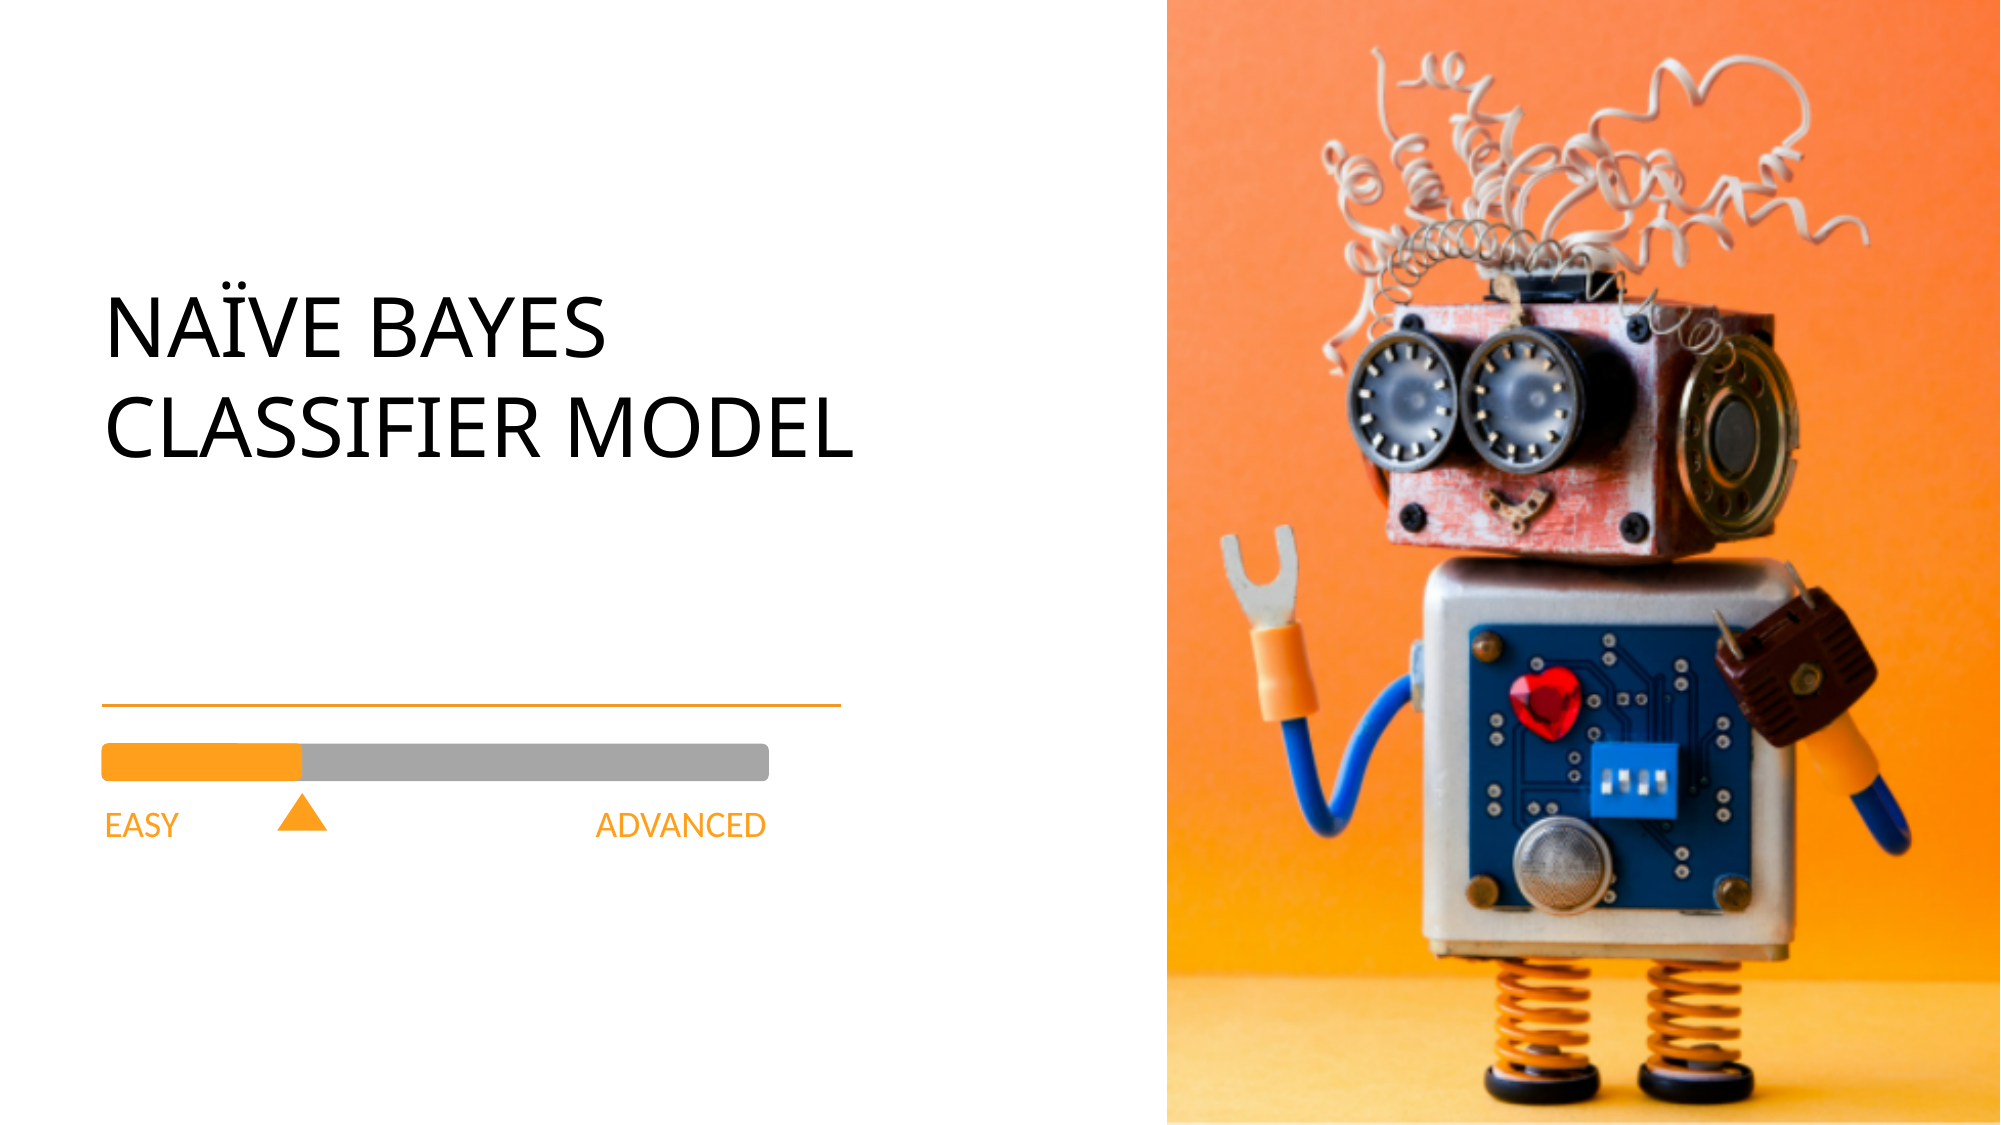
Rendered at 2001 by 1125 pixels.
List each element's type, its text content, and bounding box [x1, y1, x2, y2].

text_box [106, 742, 770, 783]
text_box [89, 266, 941, 706]
text_box [275, 791, 330, 832]
picture [1167, 0, 2000, 1125]
text_box ADVANCED [580, 792, 782, 853]
text_box EASY [89, 792, 195, 853]
text_box [100, 742, 304, 782]
